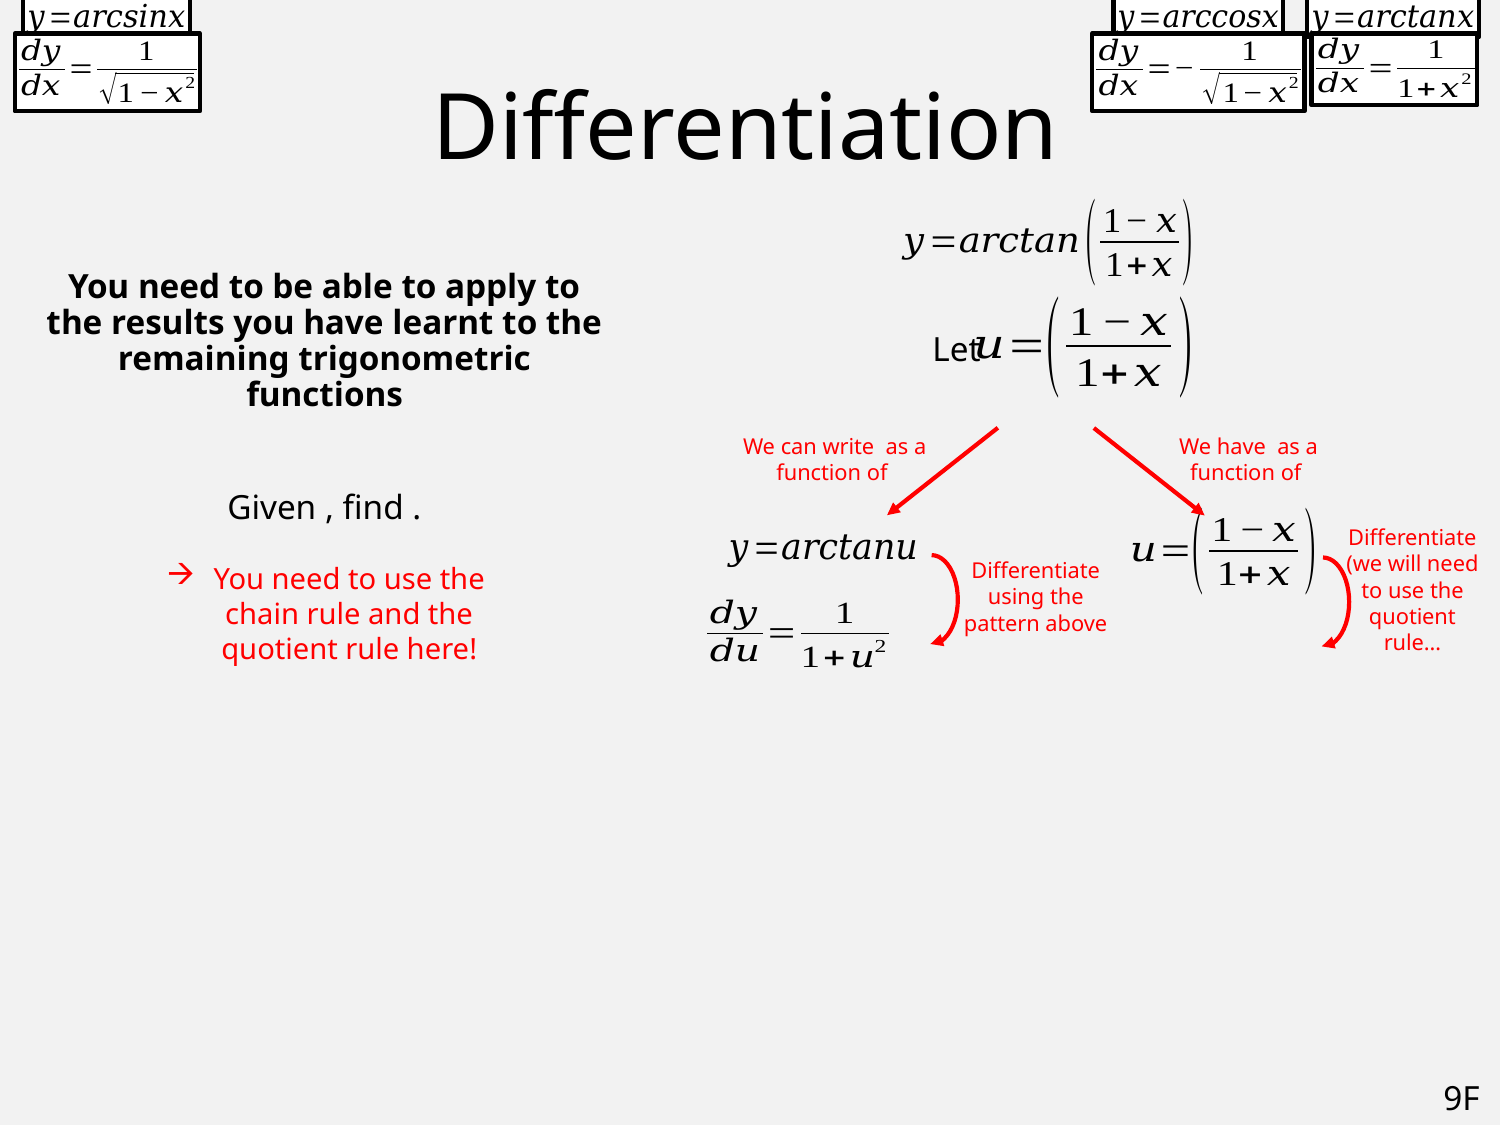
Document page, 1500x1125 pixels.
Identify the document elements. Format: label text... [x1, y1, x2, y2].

text_box You need to use the chain rule and the quotient rule here! [123, 553, 529, 673]
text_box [887, 427, 998, 516]
text_box [1321, 556, 1325, 647]
text_box Differentiate (we will need to use the quotient rule… [1325, 516, 1500, 663]
text_box [930, 554, 948, 647]
title Differentiation [98, 21, 1393, 239]
text_box Let [917, 320, 996, 376]
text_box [1093, 427, 1205, 516]
text_box 9F [1428, 1069, 1500, 1125]
text_box Differentiate using the pattern above [948, 549, 1124, 643]
